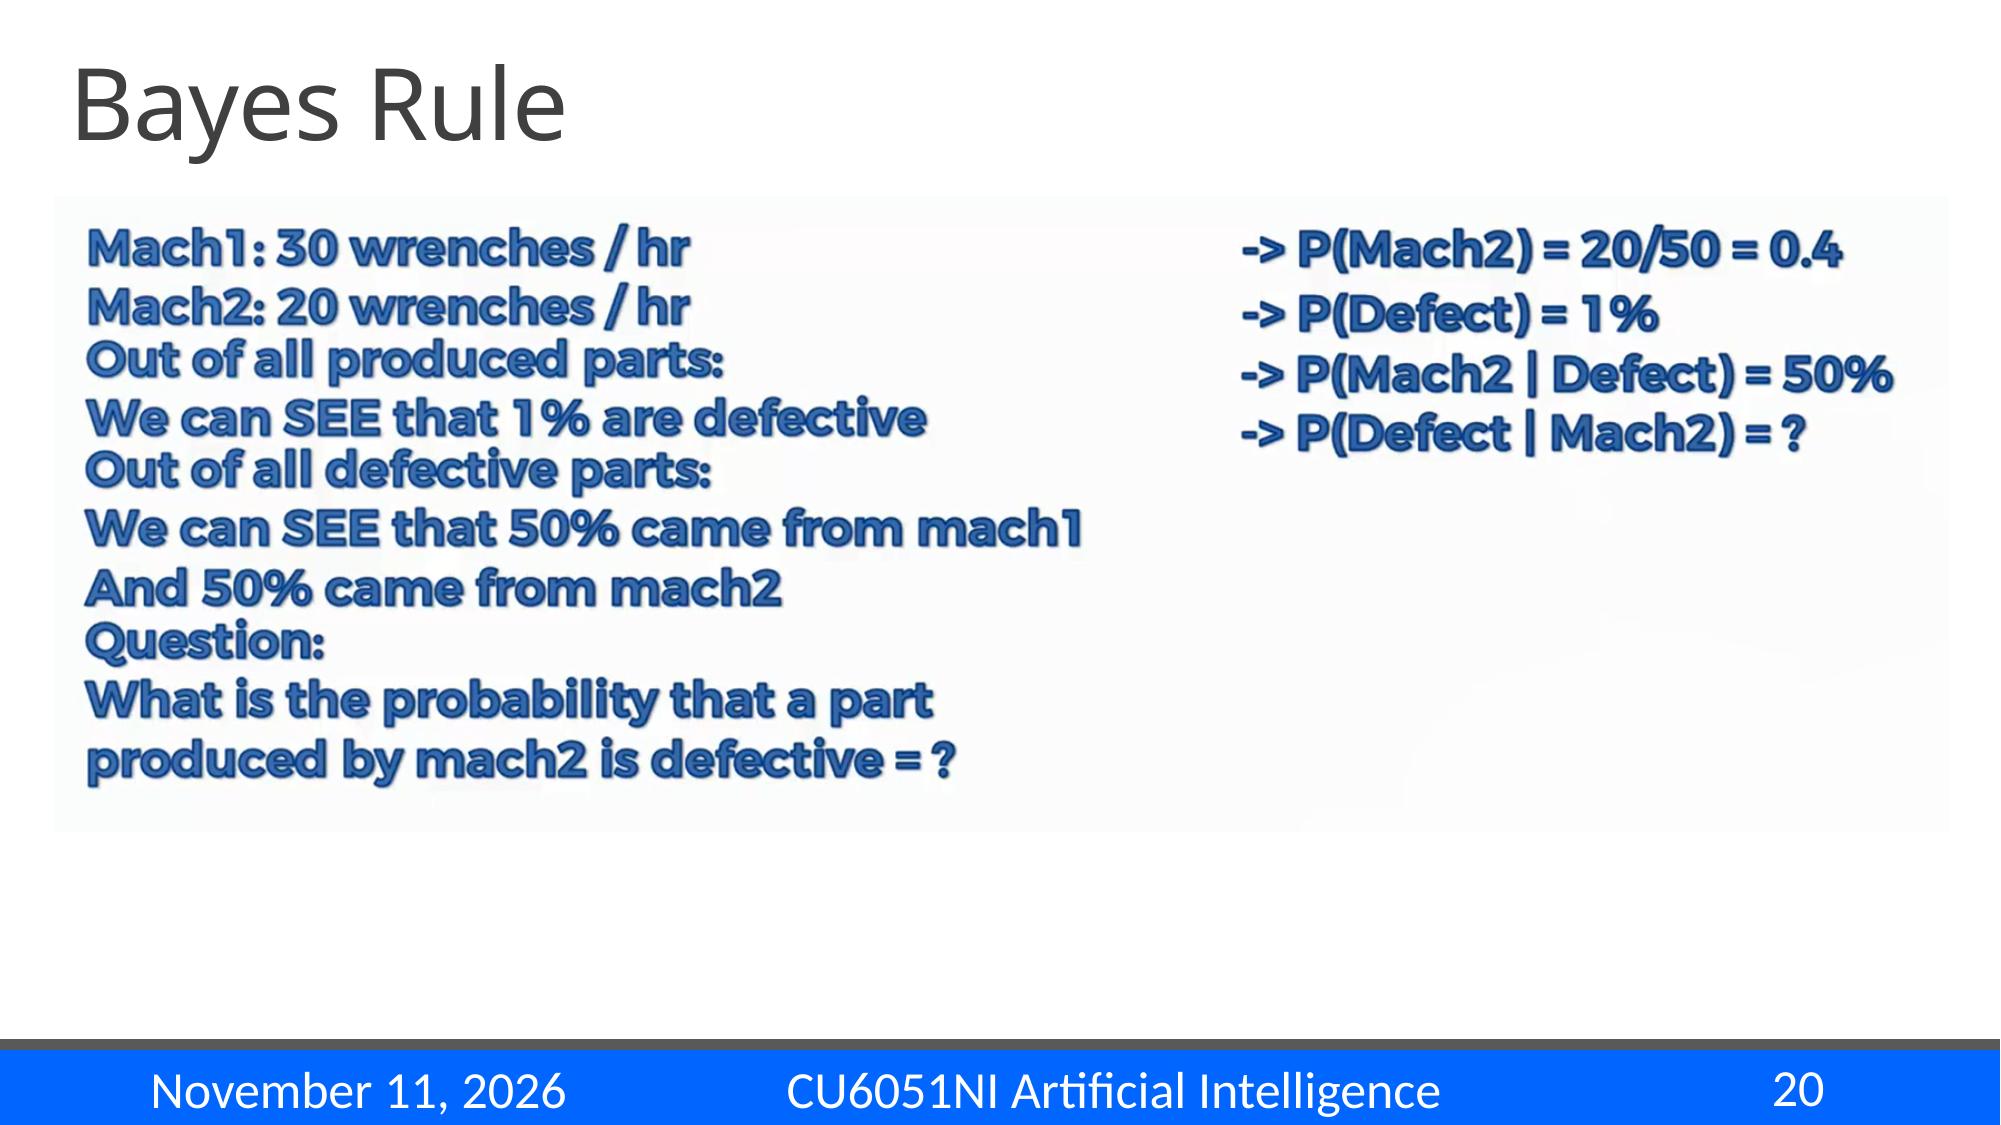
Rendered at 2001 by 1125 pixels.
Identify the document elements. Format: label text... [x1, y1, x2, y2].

footer CU6051NI Artificial Intelligence [695, 1057, 1533, 1118]
title Bayes Rule [54, 39, 1943, 169]
slide_number 20 [1624, 1056, 1840, 1116]
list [54, 195, 1949, 832]
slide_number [135, 1057, 622, 1118]
